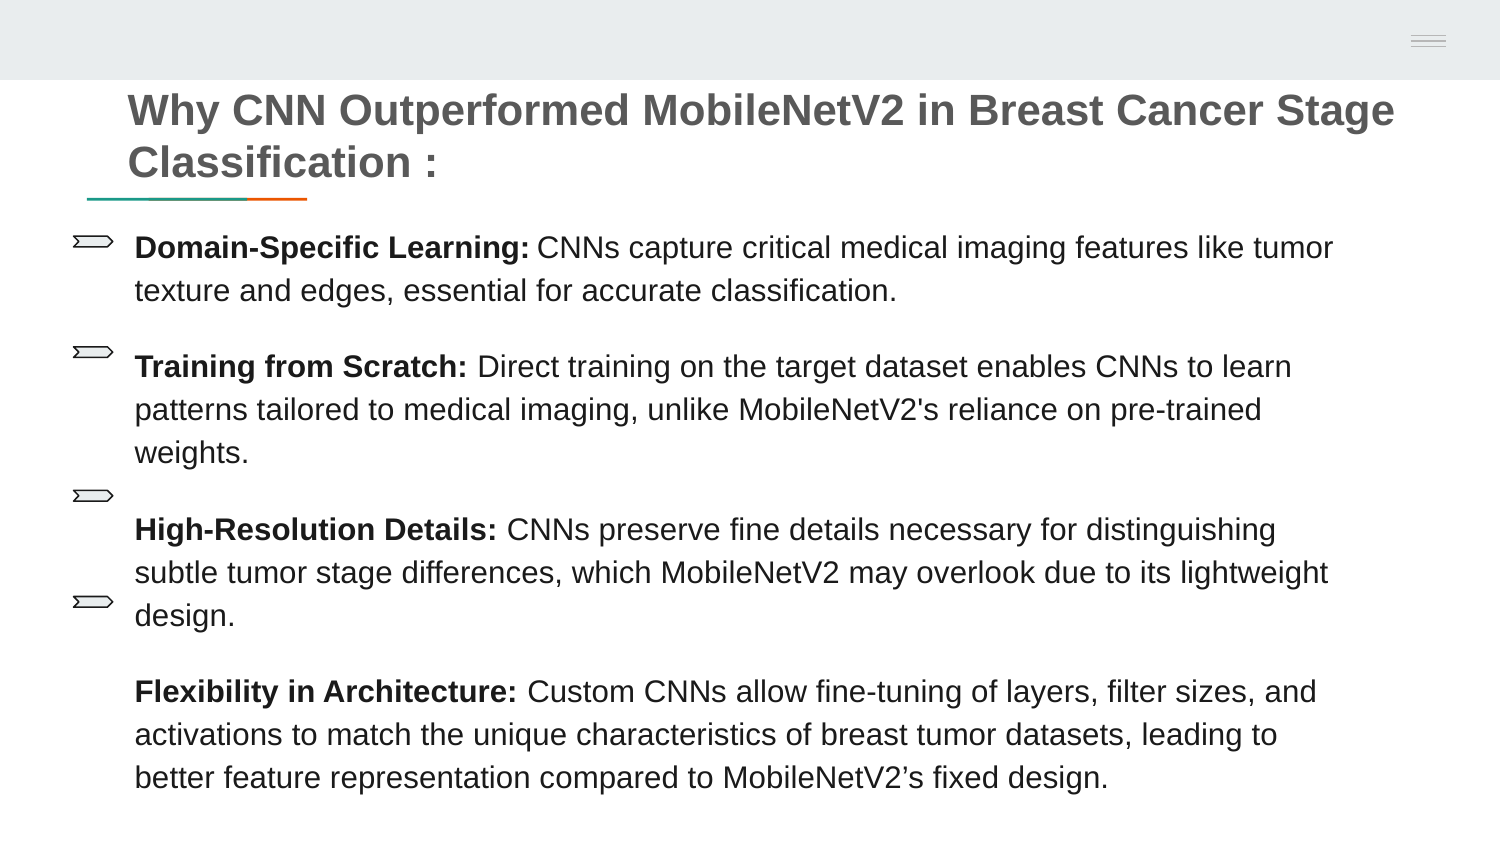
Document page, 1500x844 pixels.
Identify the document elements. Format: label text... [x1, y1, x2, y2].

text_box [73, 490, 113, 502]
text_box [73, 346, 113, 358]
list Domain-Specific Learning: CNNs capture critical medical imaging features like tumor texture and edges, essential for accurate classification. Training from Scratch: Direct training on the target dataset enables CNNs to learn patterns tailored to medical imaging, unlike MobileNetV2's reliance on pre-trained weights. High-Resolution Details: CNNs preserve fine details necessary for distinguishing subtle tumor stage differences, which MobileNetV2 may overlook due to its lightweight design. Flexibility in Architecture: Custom CNNs allow fine-tuning of layers, filter sizes, and activations to match the unique characteristics of breast tumor datasets, leading to better feature representation compared to MobileNetV2’s fixed design. [119, 206, 1381, 768]
title Why CNN Outperformed MobileNetV2 in Breast Cancer Stage Classification : [112, 66, 1487, 189]
text_box [73, 596, 113, 608]
text_box [73, 236, 113, 247]
